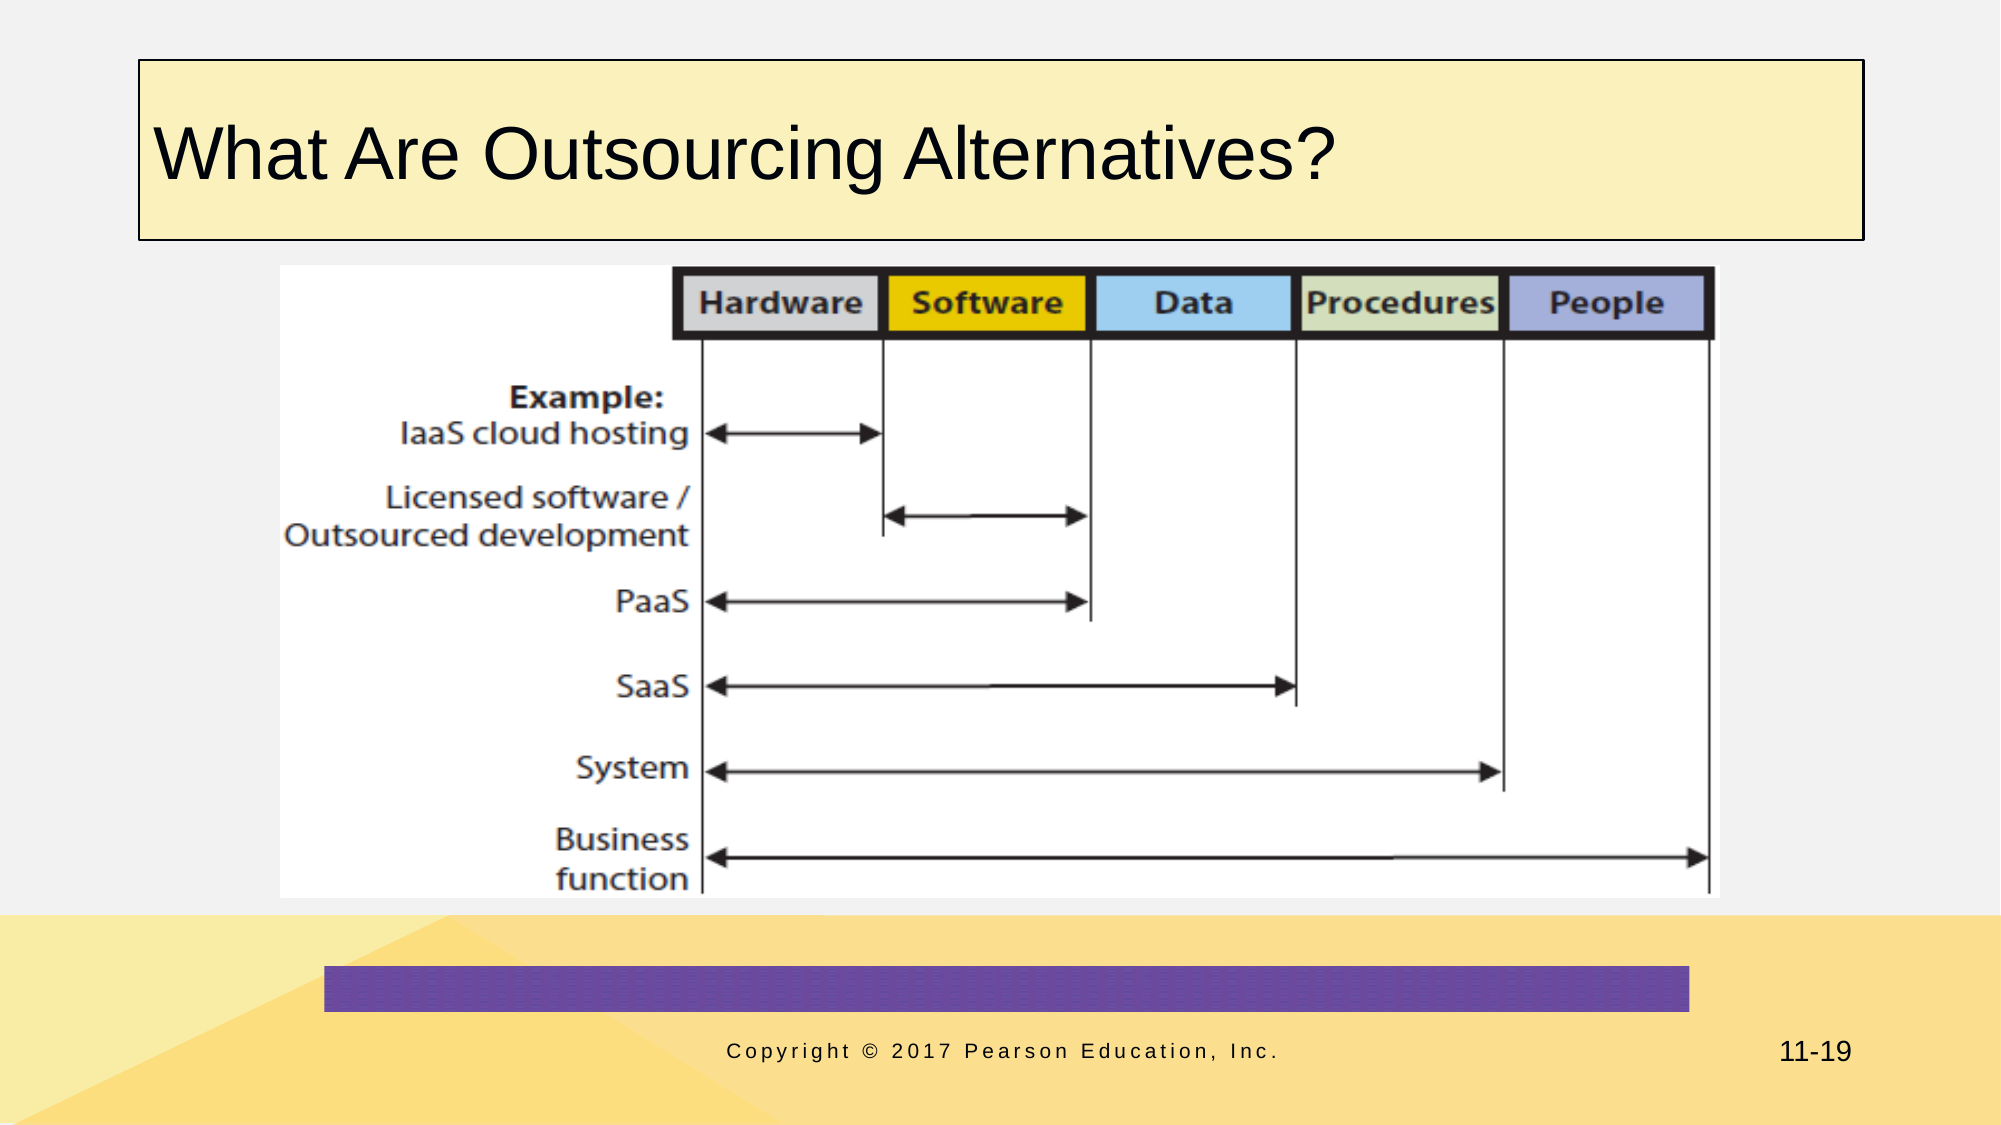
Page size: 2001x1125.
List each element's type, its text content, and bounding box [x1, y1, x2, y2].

picture [280, 265, 1720, 898]
footer Copyright © 2017 Pearson Education, Inc. [326, 1025, 1677, 1075]
title What Are Outsourcing Alternatives? [138, 59, 1865, 241]
